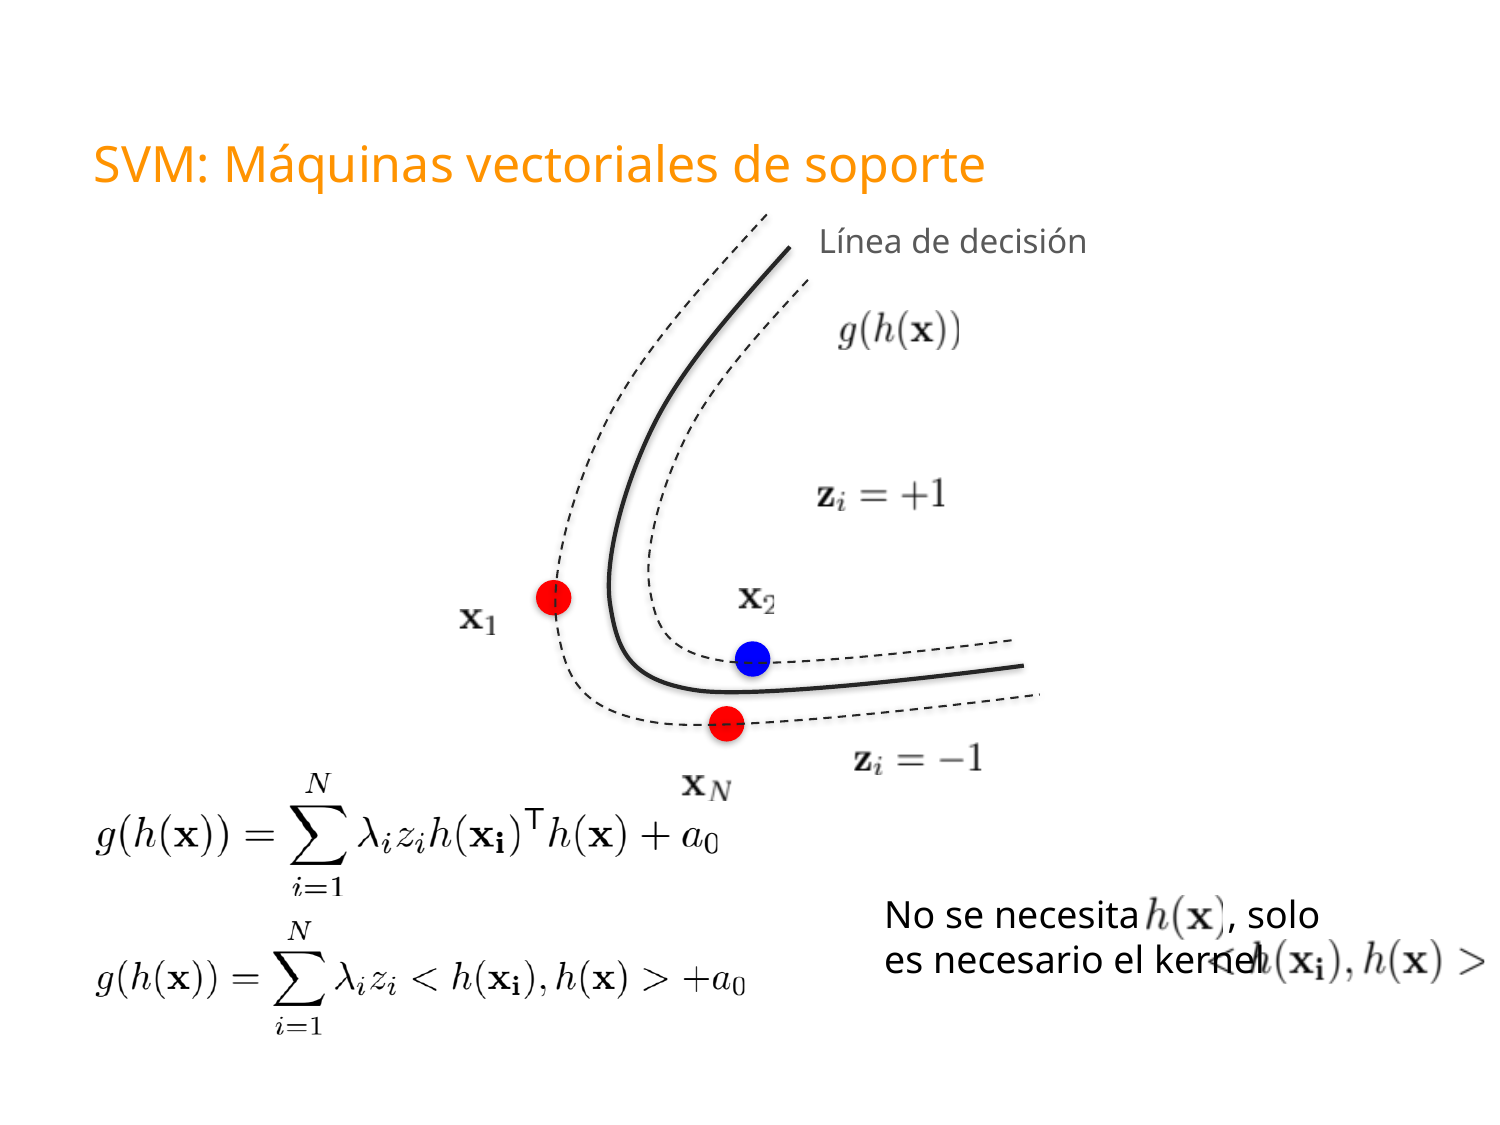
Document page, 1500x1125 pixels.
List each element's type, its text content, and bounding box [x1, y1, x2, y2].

picture [738, 588, 775, 614]
text_box SVM: Máquinas vectoriales de soporte [79, 125, 1003, 261]
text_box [535, 579, 745, 742]
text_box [869, 883, 1485, 991]
text_box [554, 261, 1040, 726]
picture [853, 741, 982, 776]
picture [837, 310, 959, 351]
text_box Línea de decisión [803, 213, 1103, 308]
picture [459, 609, 496, 635]
picture [95, 921, 745, 1035]
picture [816, 476, 945, 511]
picture [95, 772, 732, 897]
